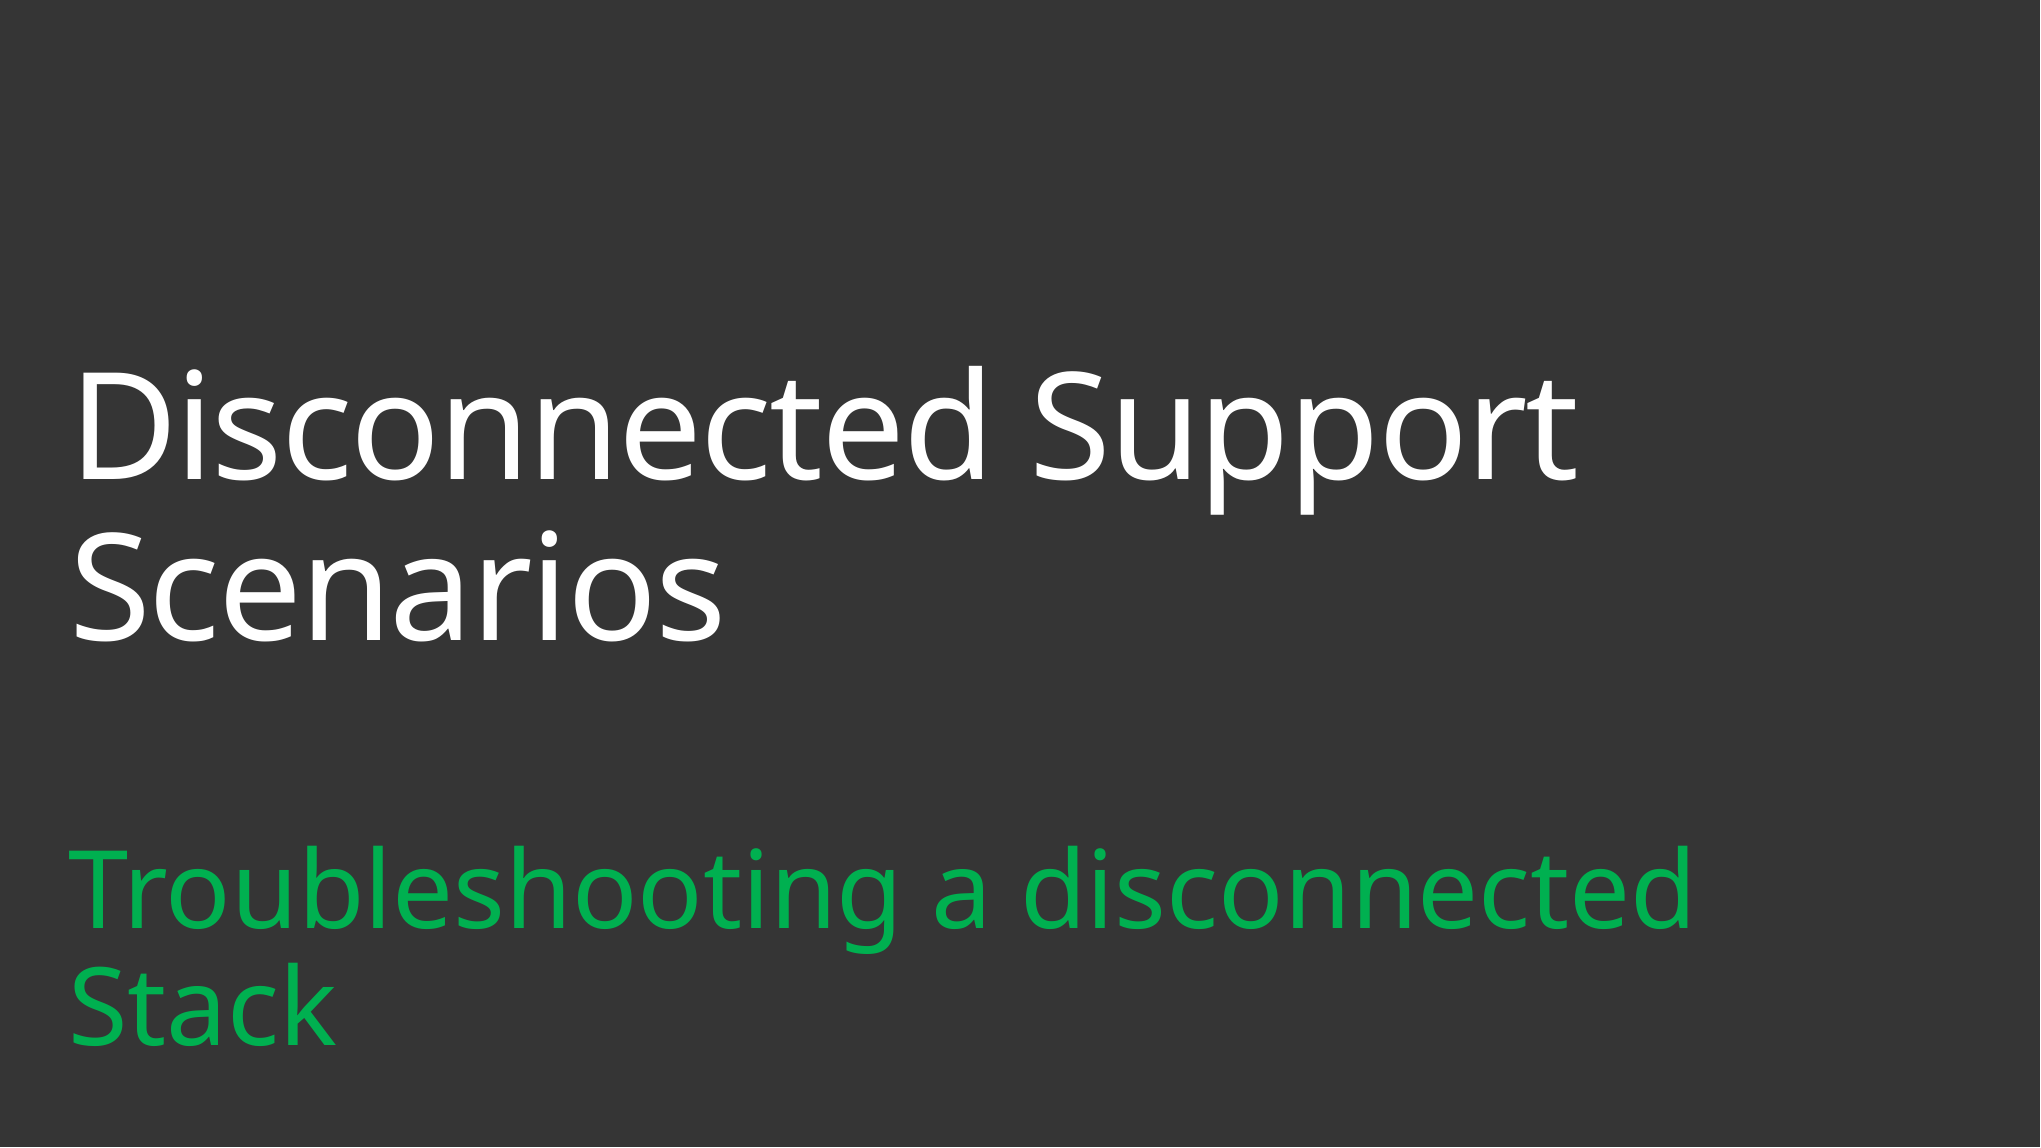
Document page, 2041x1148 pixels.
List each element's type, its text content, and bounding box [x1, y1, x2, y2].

title Disconnected Support Scenarios [45, 336, 1970, 799]
text_box Troubleshooting a disconnected Stack [38, 811, 1814, 1093]
